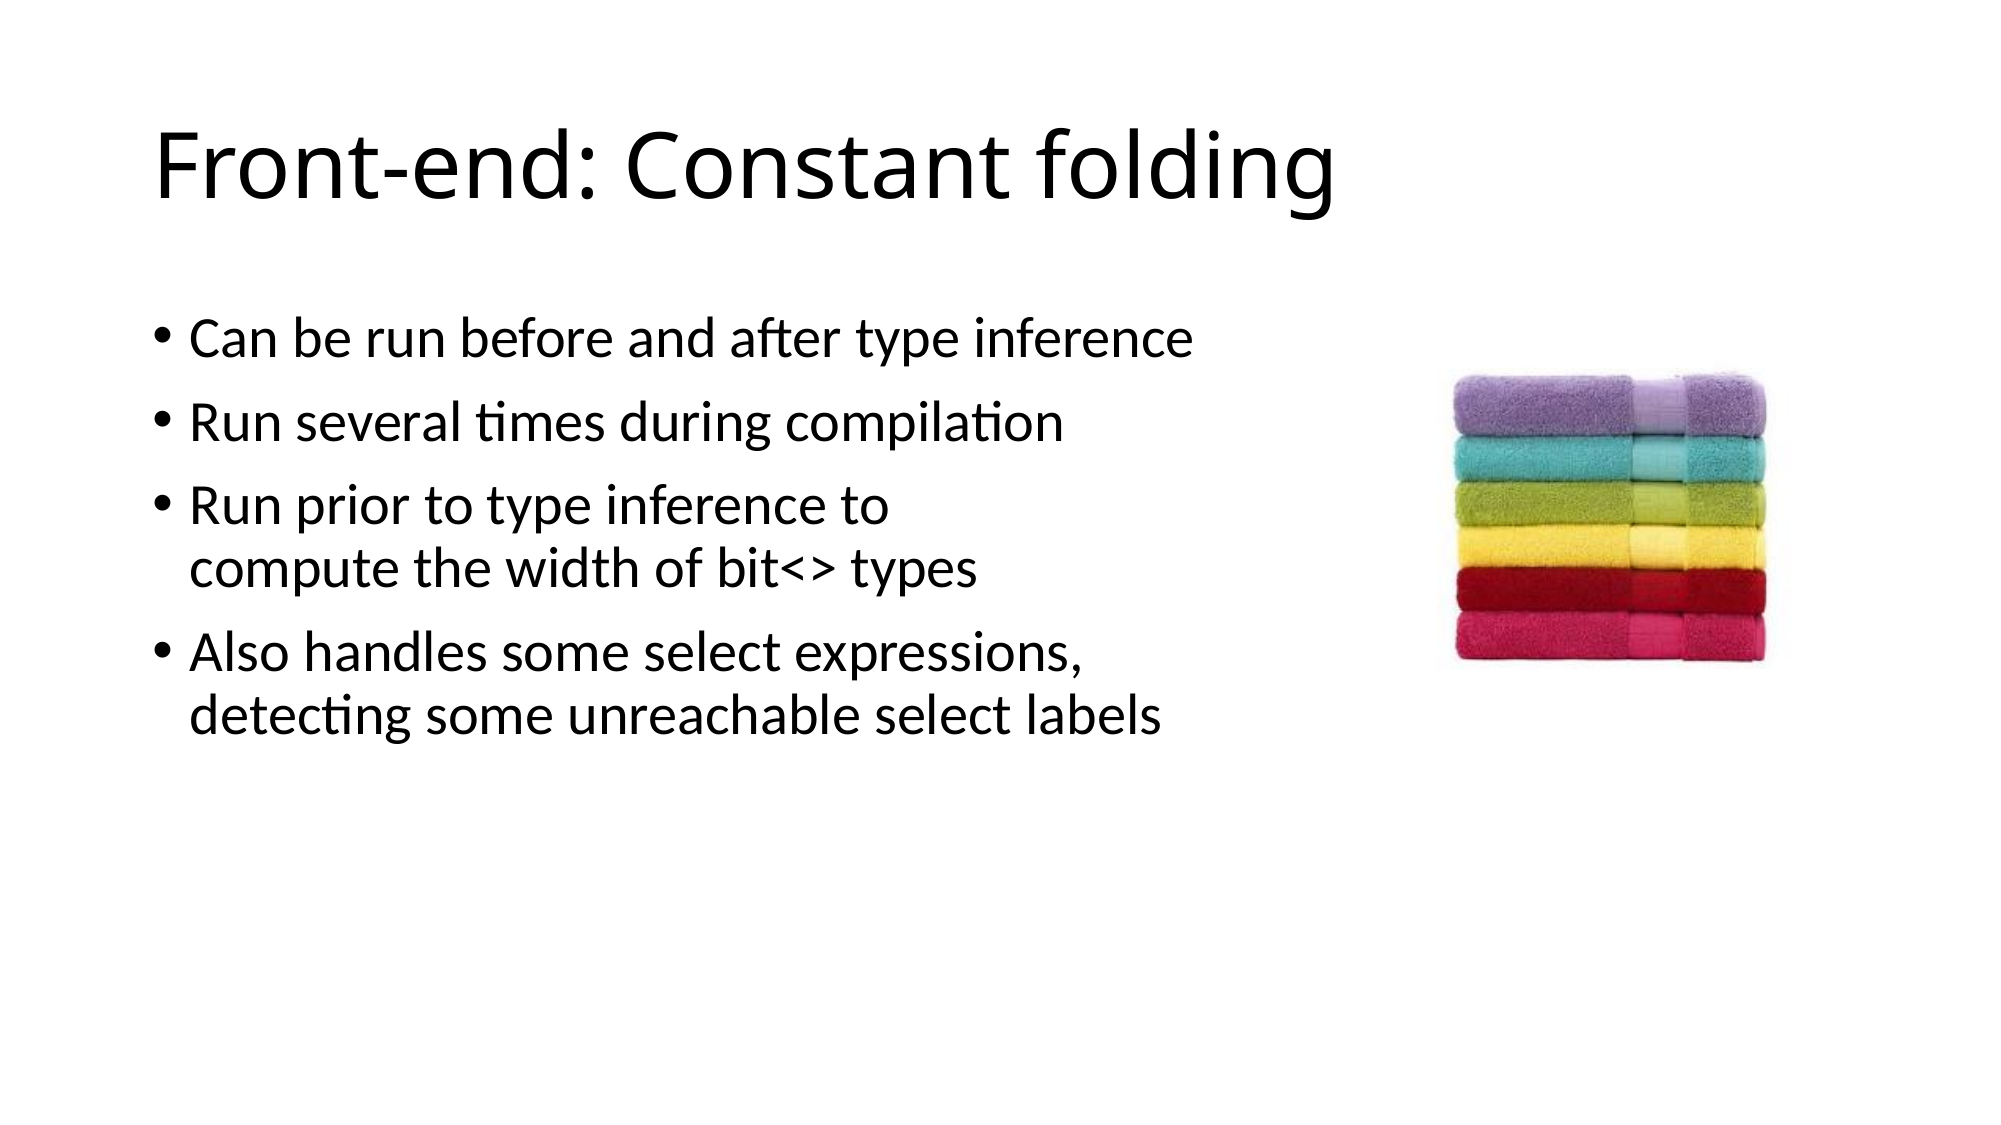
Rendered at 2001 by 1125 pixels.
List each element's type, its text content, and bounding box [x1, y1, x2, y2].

title Front-end: Constant folding [137, 59, 1863, 278]
picture [1413, 318, 1812, 716]
list Can be run before and after type inference Run several times during compilation Run prior to type inference to compute the width of bit<> types Also handles some select expressions, detecting some unreachable select labels [137, 299, 1863, 1014]
